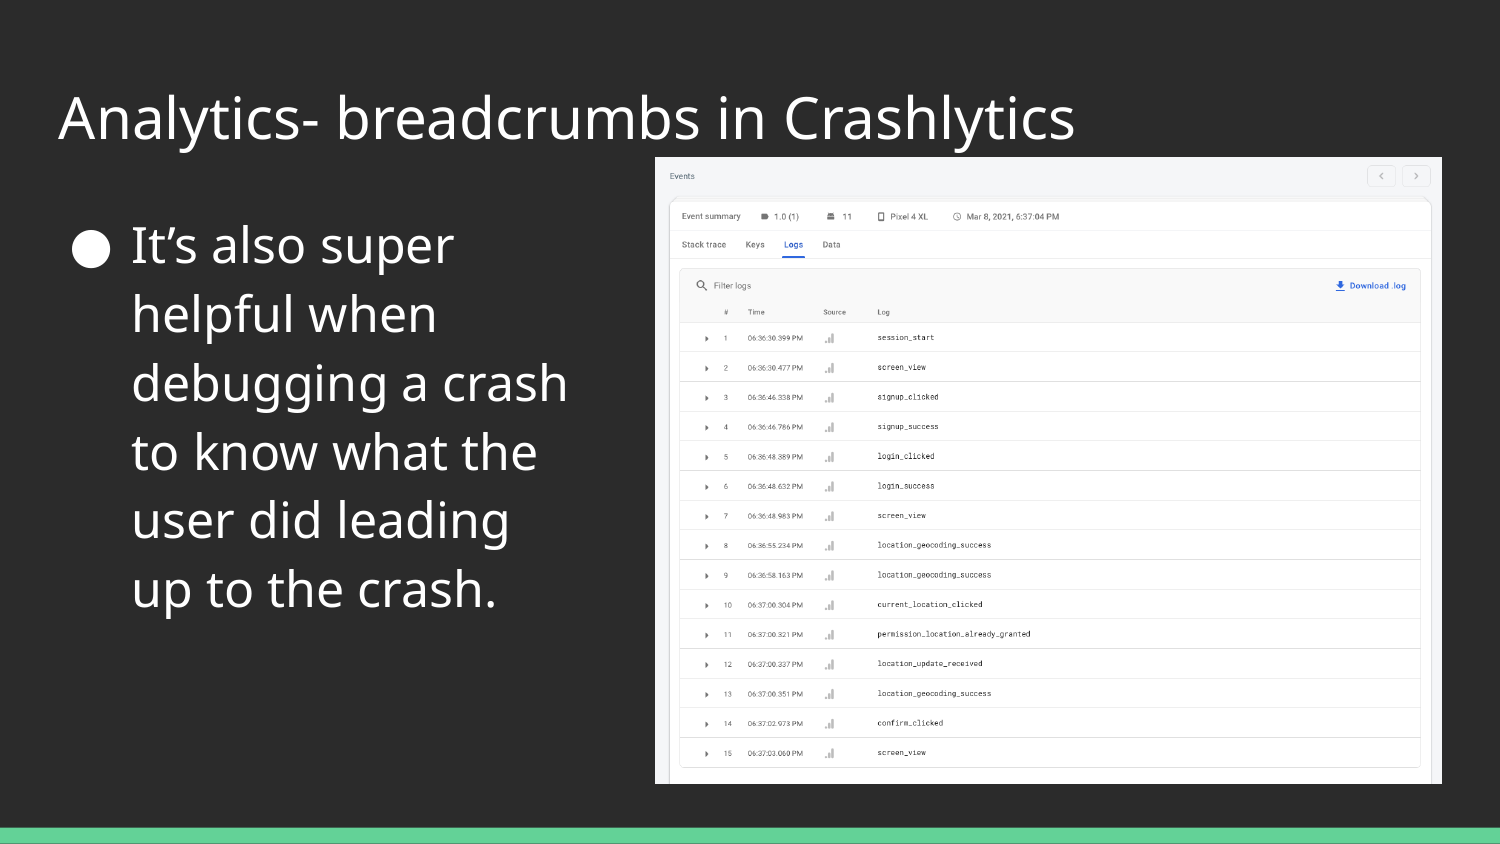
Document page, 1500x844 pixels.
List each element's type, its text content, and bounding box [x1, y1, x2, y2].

title Analytics- breadcrumbs in Crashlytics [44, 65, 1442, 160]
picture [655, 156, 1442, 785]
list It’s also super helpful when debugging a crash to know what the user did leading up to the crash. [41, 189, 597, 752]
